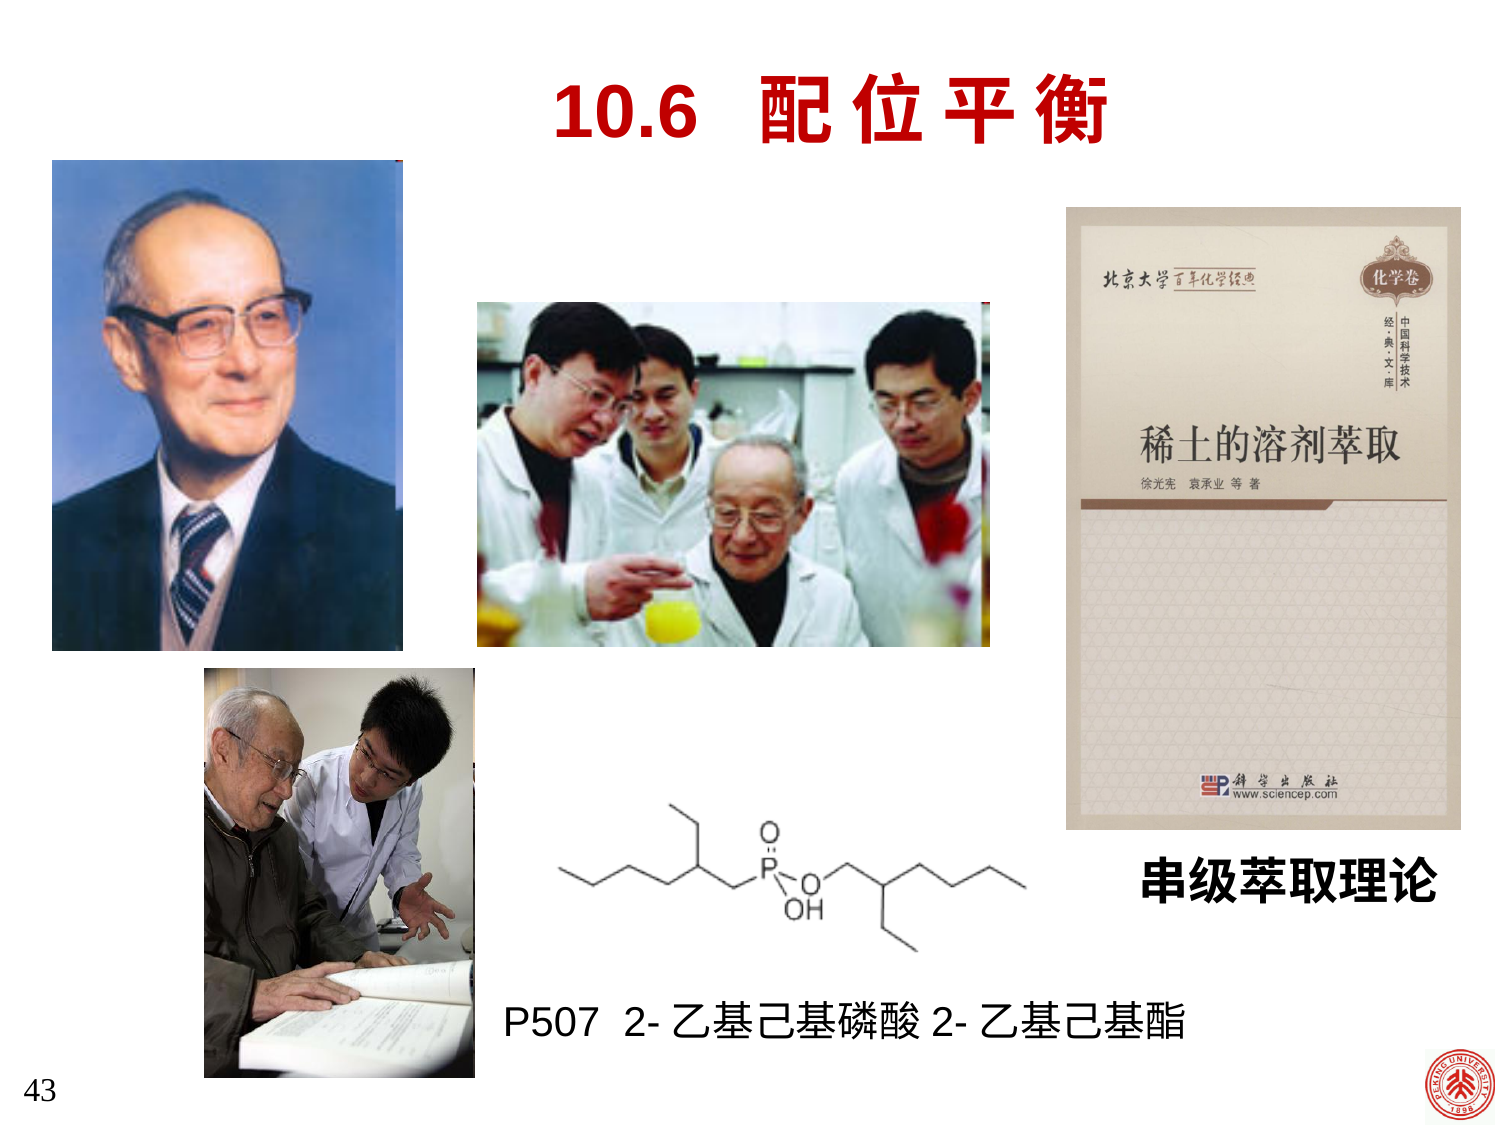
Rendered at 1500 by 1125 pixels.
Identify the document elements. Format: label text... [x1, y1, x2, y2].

text_box P507 2-乙基己基磷酸2-乙基己基酯 [487, 987, 1212, 1053]
text_box 串级萃取理论 [1123, 841, 1454, 917]
picture [477, 302, 991, 648]
picture [1065, 207, 1461, 830]
picture [553, 798, 1034, 960]
picture [51, 160, 403, 651]
picture [1425, 1049, 1495, 1125]
picture [204, 668, 475, 1078]
text_box 10.6 配 位 平 衡 [286, 54, 1376, 160]
